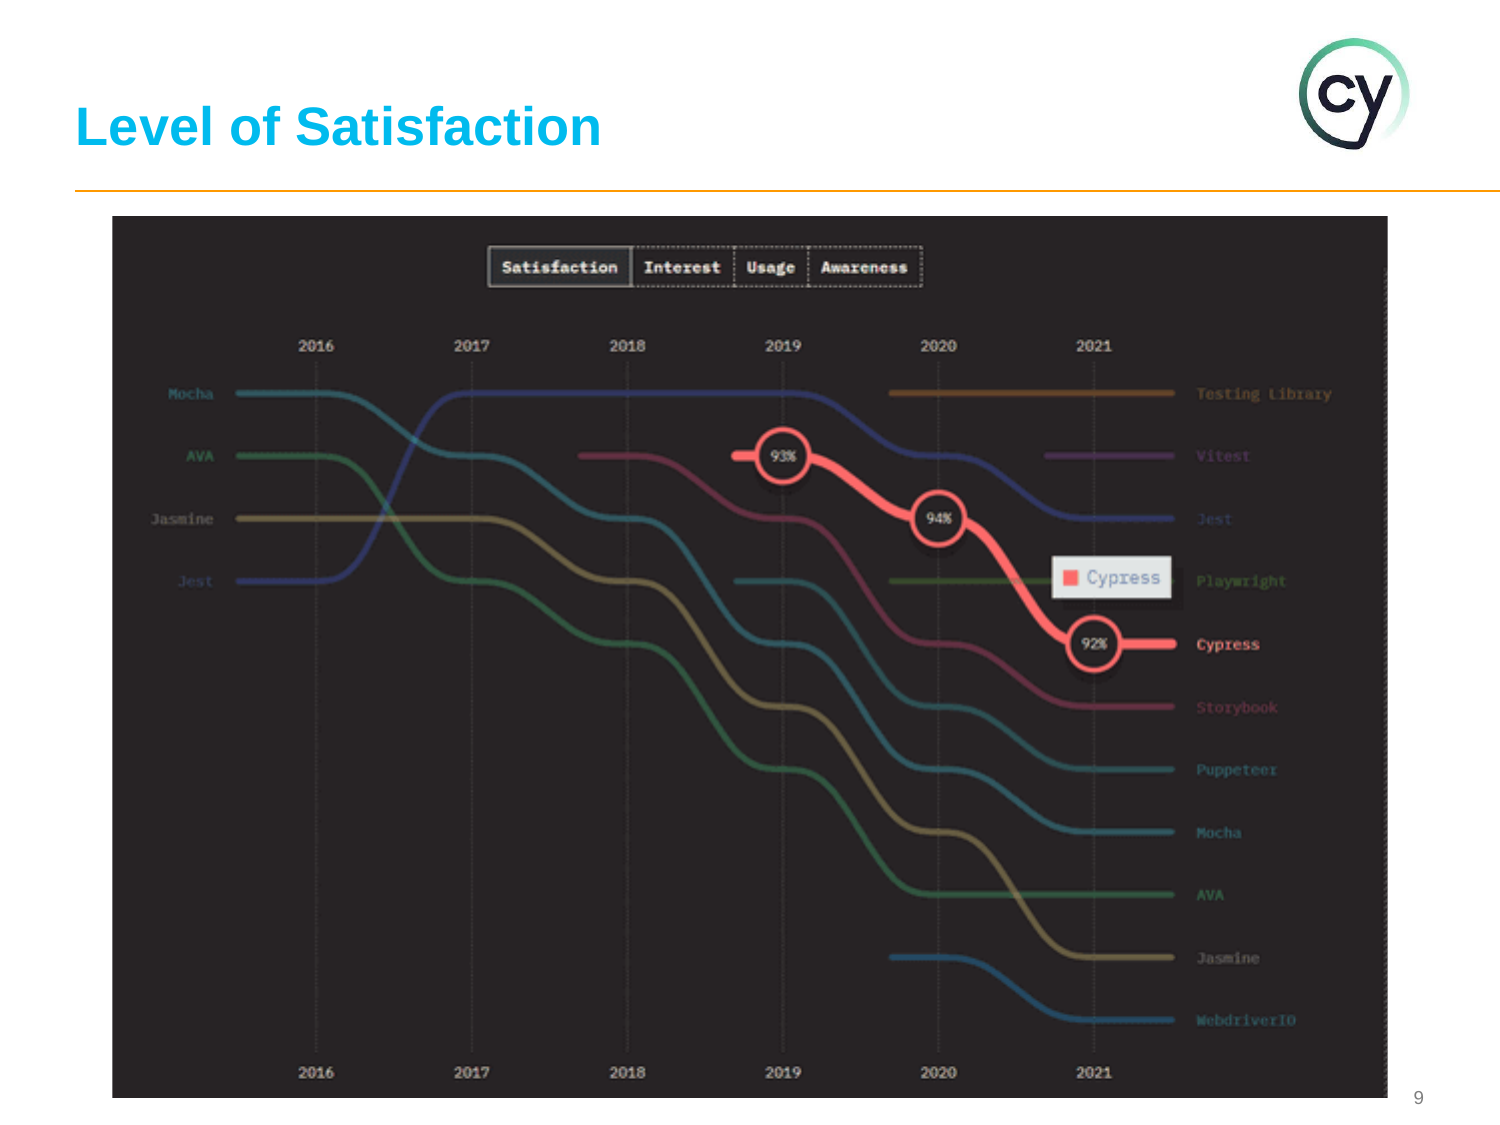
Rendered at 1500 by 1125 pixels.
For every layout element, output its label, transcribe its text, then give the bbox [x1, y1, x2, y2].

title Level of Satisfaction [75, 27, 1422, 157]
picture [111, 216, 1388, 1098]
